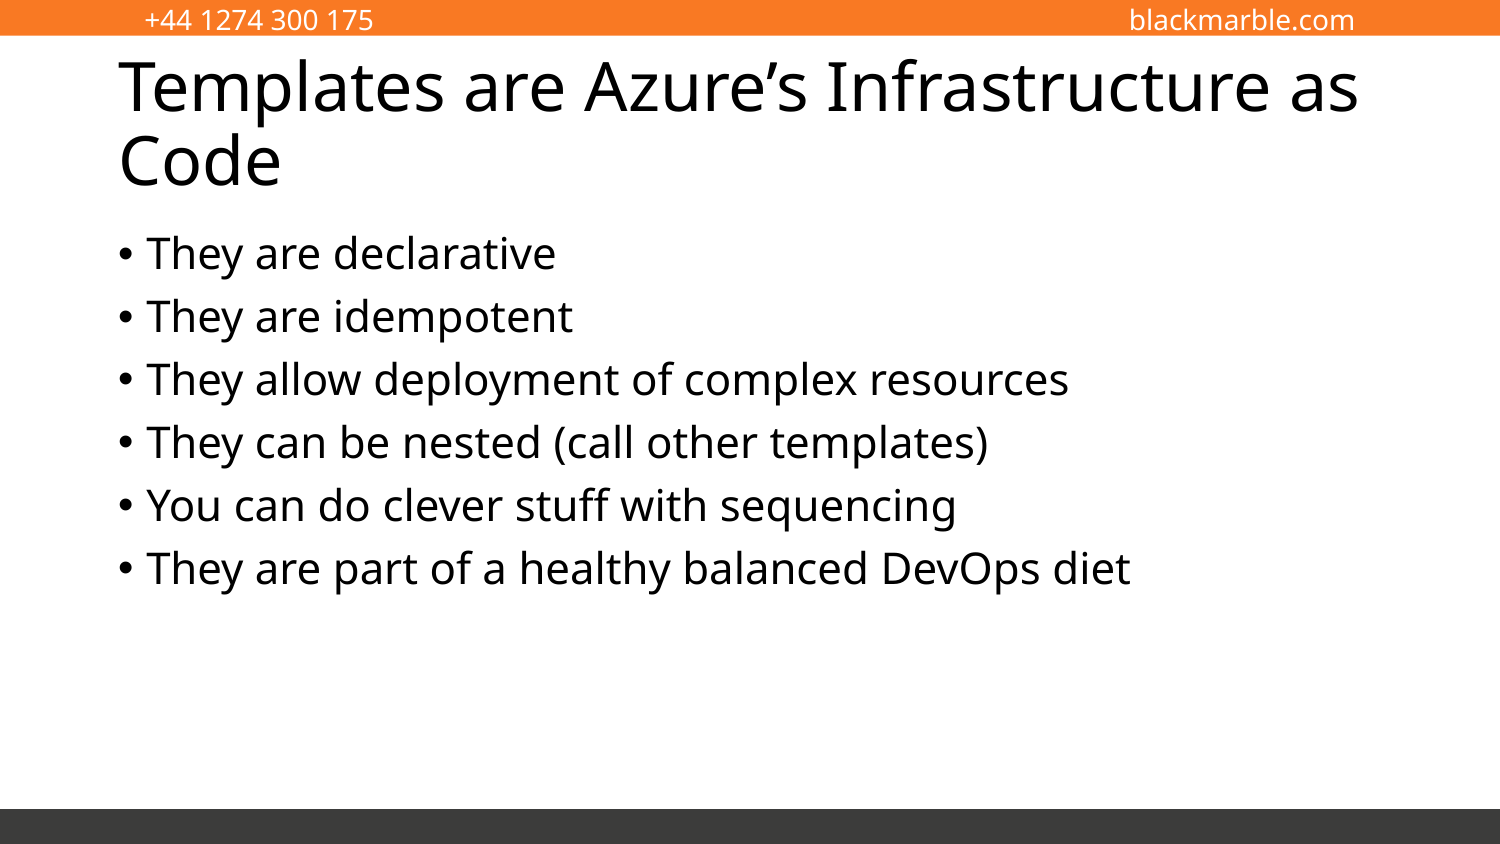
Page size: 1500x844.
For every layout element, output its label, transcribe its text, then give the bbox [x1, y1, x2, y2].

title Templates are Azure’s Infrastructure as Code [103, 44, 1397, 208]
list They are declarative They are idempotent They allow deployment of complex resources They can be nested (call other templates) You can do clever stuff with sequencing They are part of a healthy balanced DevOps diet [103, 224, 1397, 760]
